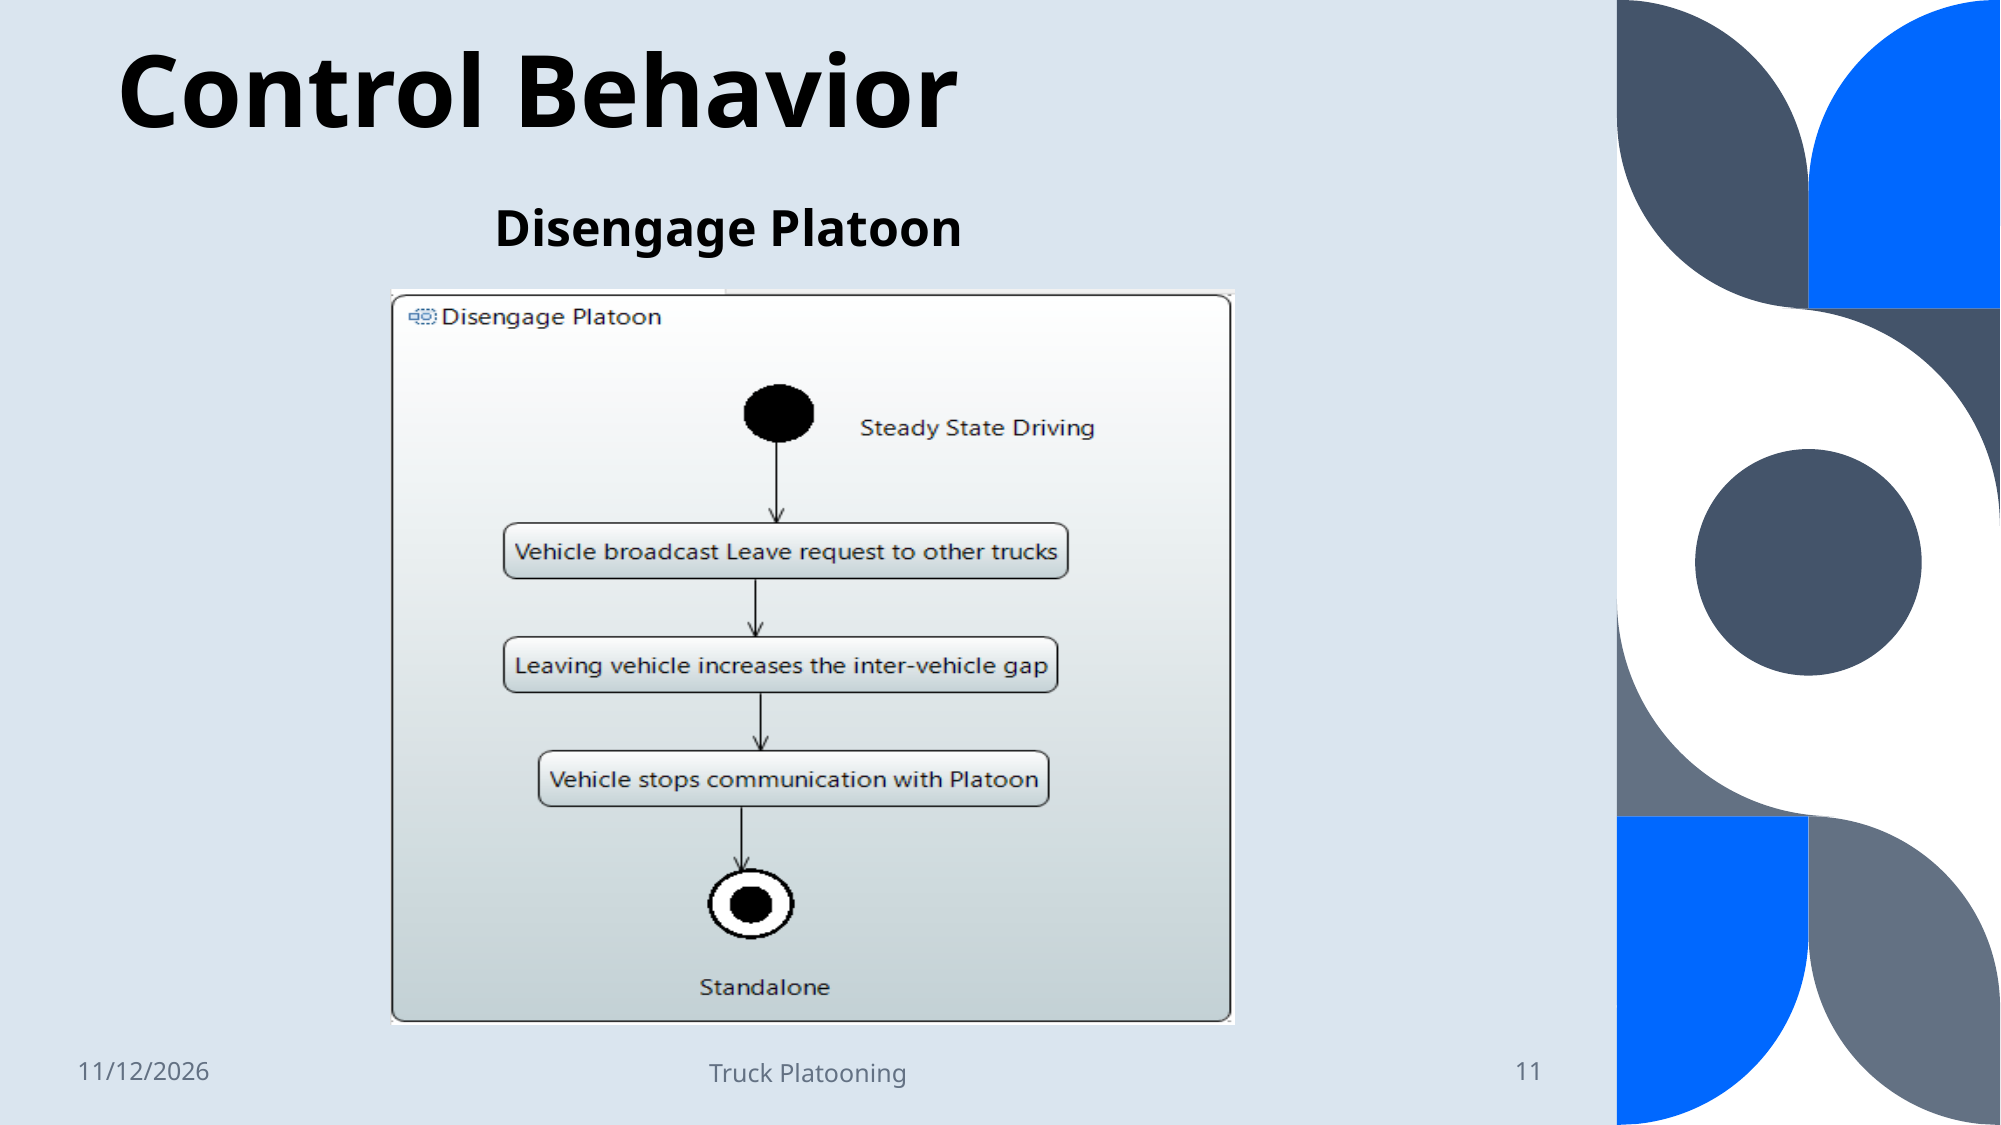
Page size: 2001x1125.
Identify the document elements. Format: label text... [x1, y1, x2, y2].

text_box Disengage Platoon [494, 175, 1174, 265]
picture [389, 289, 1235, 1025]
footer Truck Platooning [470, 1042, 1146, 1103]
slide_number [62, 1042, 320, 1103]
title Control Behavior [116, 22, 1495, 157]
slide_number 11 [1366, 1042, 1559, 1103]
